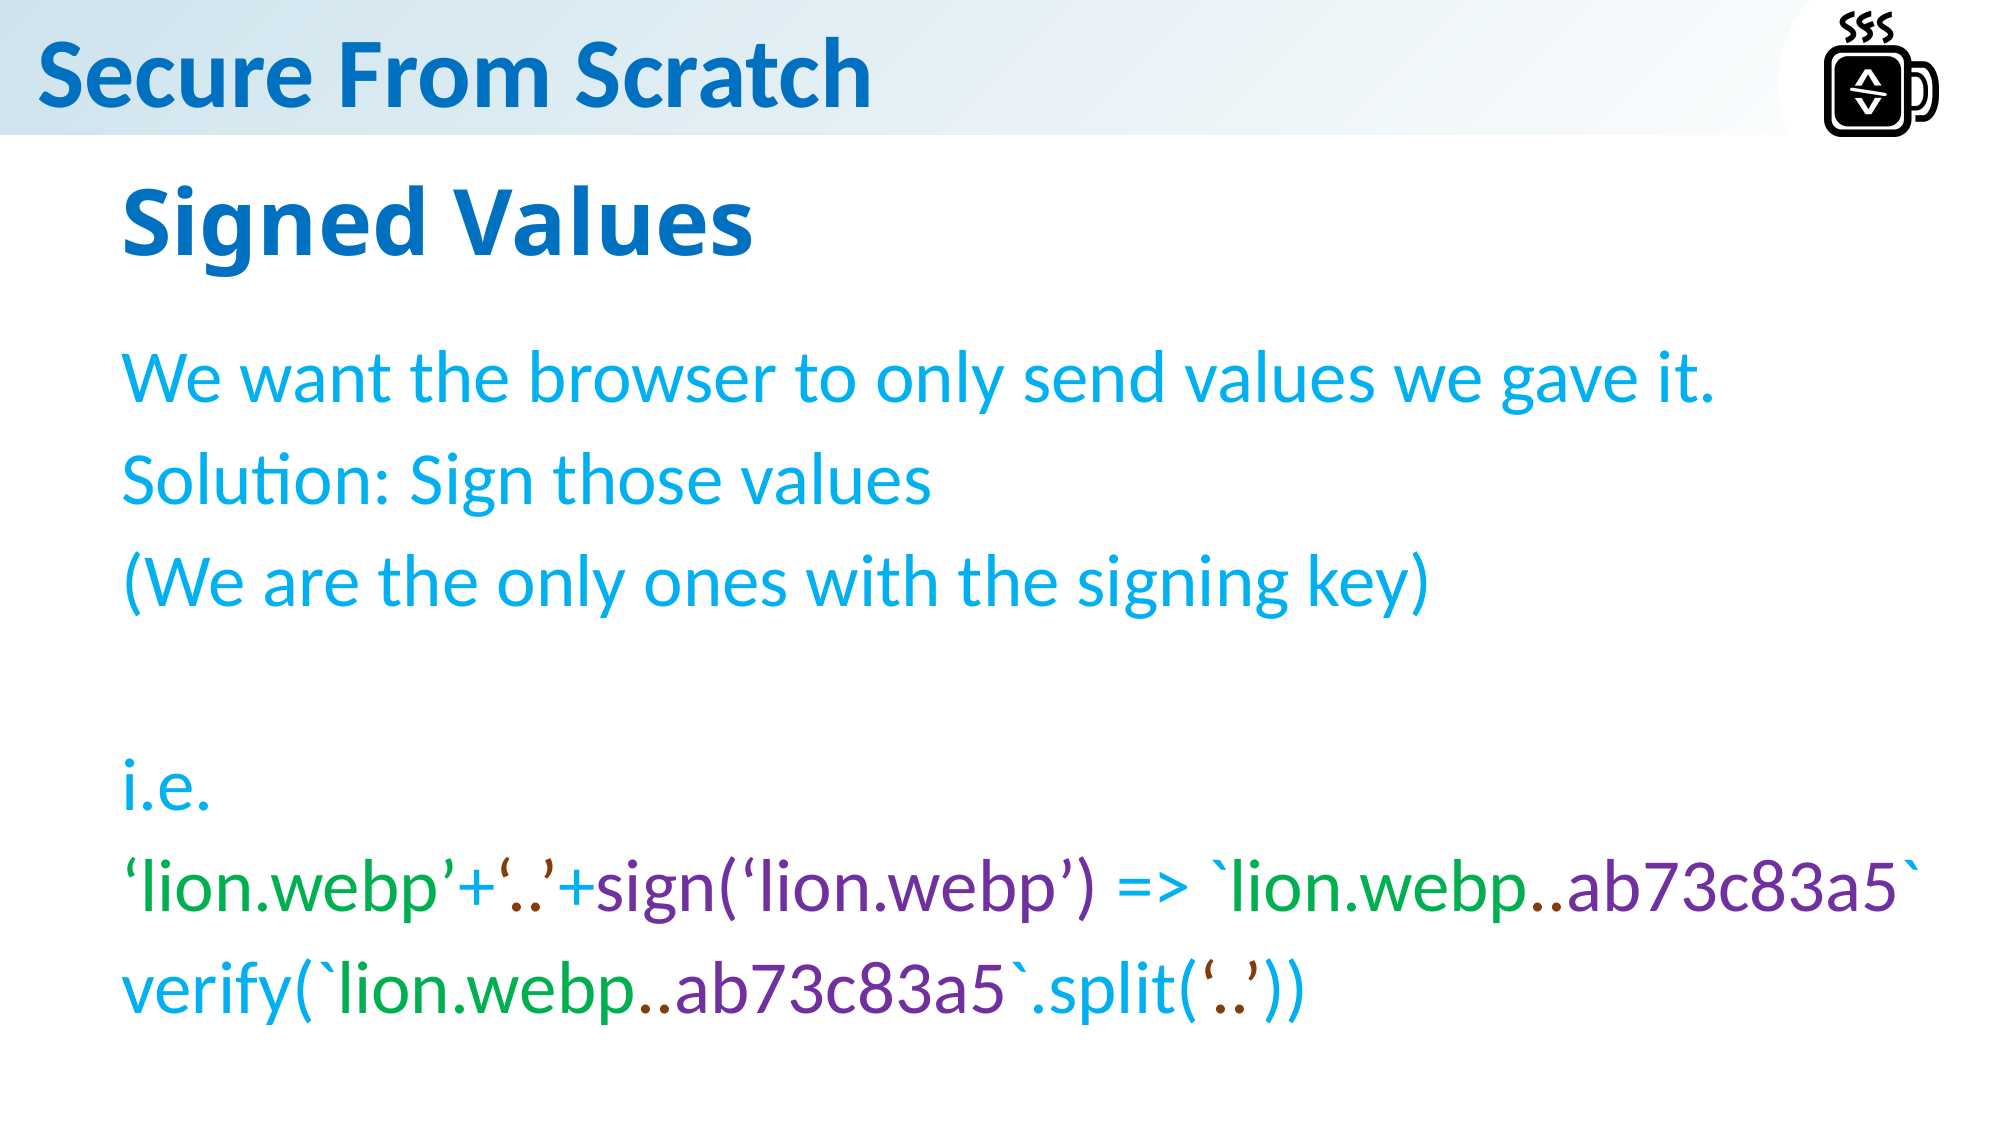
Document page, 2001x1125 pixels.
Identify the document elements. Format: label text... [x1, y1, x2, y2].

picture [1824, 11, 1939, 137]
list We want the browser to only send values we gave it. Solution: Sign those values (We are the only ones with the signing key) i.e. ‘lion.webp’+‘..’+sign(‘lion.webp’) => `lion.webp..ab73c83a5` verify(`lion.webp..ab73c83a5`.split(‘..’)) [106, 330, 1973, 1085]
title Signed Values [106, 156, 2000, 296]
